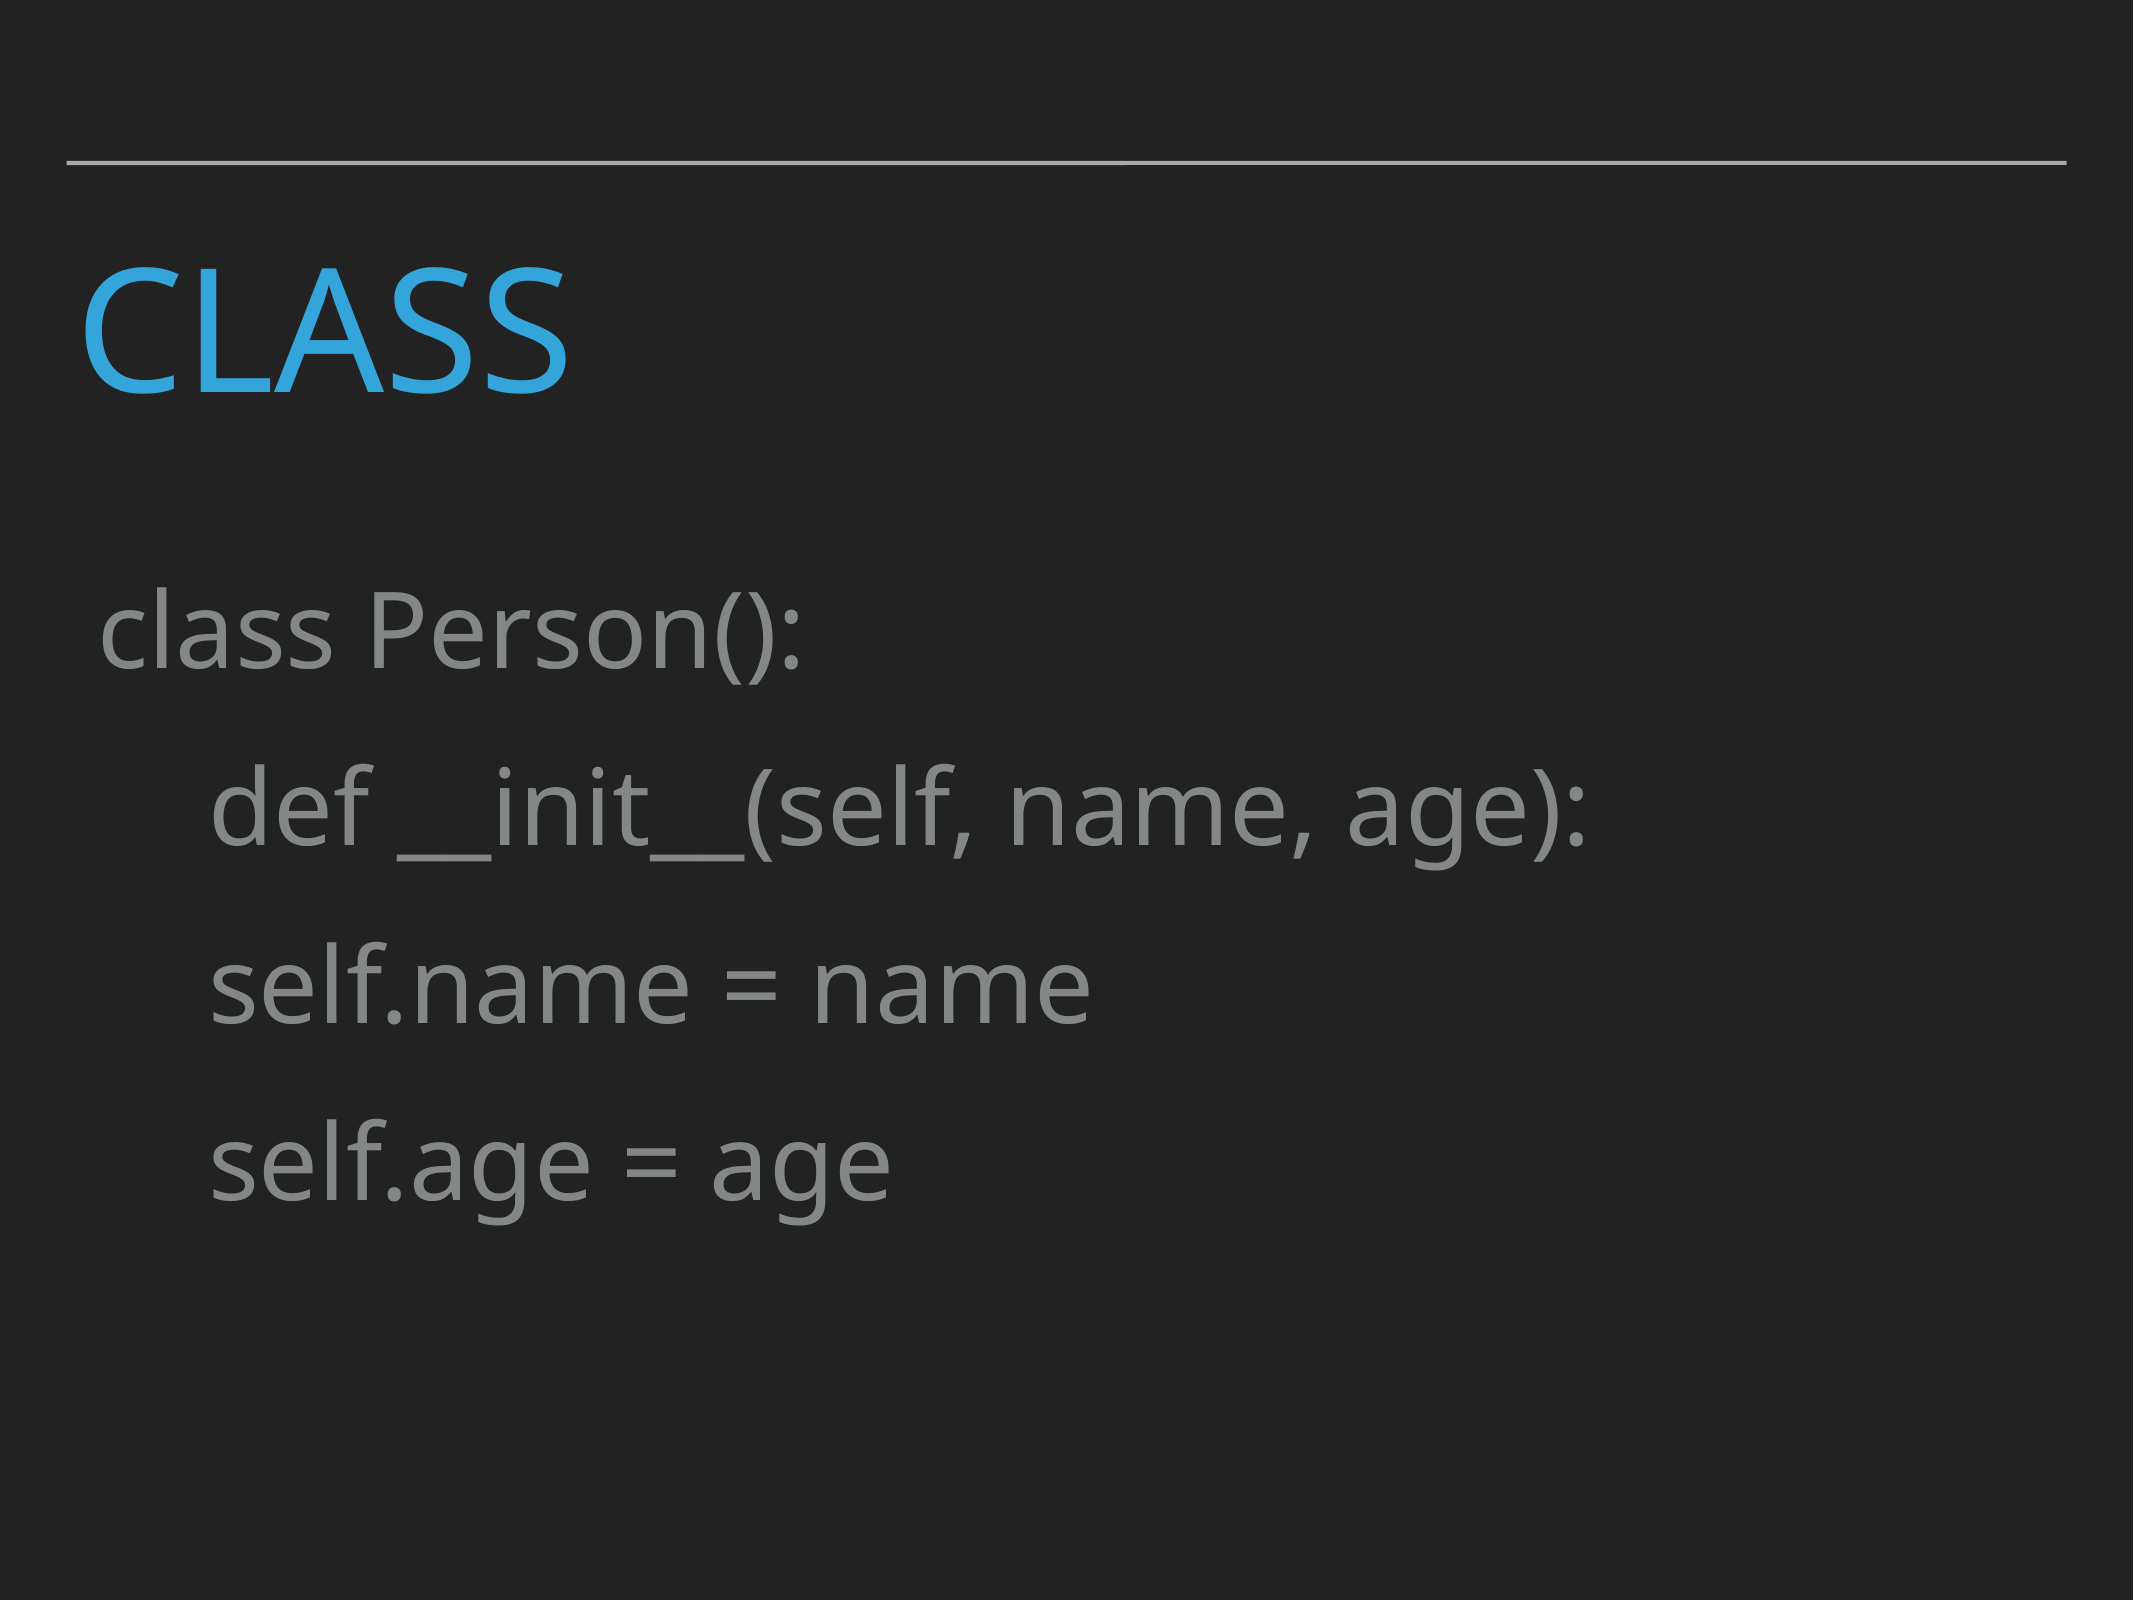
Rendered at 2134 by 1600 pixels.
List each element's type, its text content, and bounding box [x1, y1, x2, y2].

text_box class Person(): def __init__(self, name, age): self.name = name self.age = age [88, 553, 2089, 1408]
title Class [66, 251, 2068, 445]
